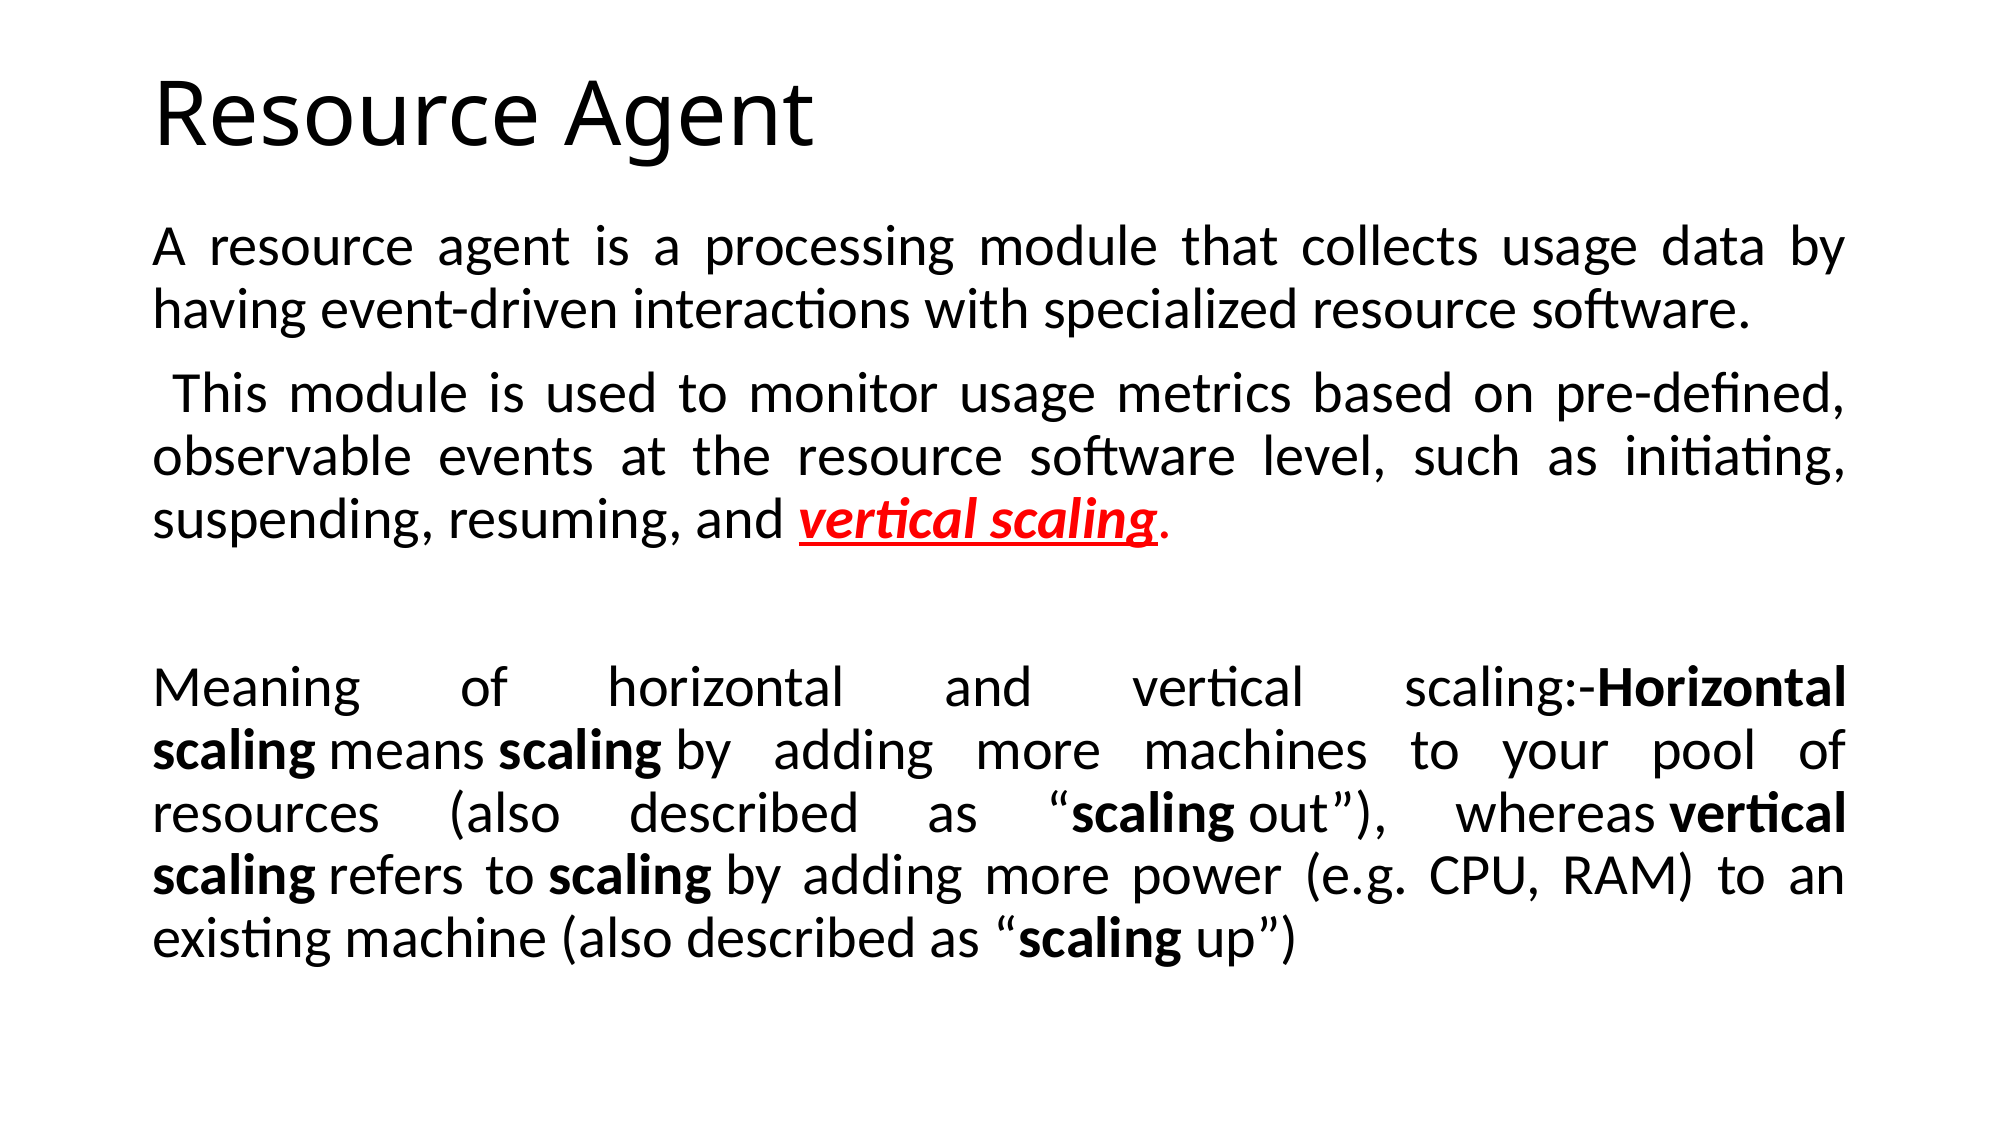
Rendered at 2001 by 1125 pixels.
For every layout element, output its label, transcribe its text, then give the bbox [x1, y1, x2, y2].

list A resource agent is a processing module that collects usage data by having event-driven interactions with specialized resource software. This module is used to monitor usage metrics based on pre-defined, observable events at the resource software level, such as initiating, suspending, resuming, and vertical scaling. Meaning of horizontal and vertical scaling:-Horizontal scaling means scaling by adding more machines to your pool of resources (also described as “scaling out”), whereas vertical scaling refers to scaling by adding more power (e.g. CPU, RAM) to an existing machine (also described as “scaling up”) [137, 208, 1863, 1014]
title Resource Agent [137, 59, 1863, 173]
